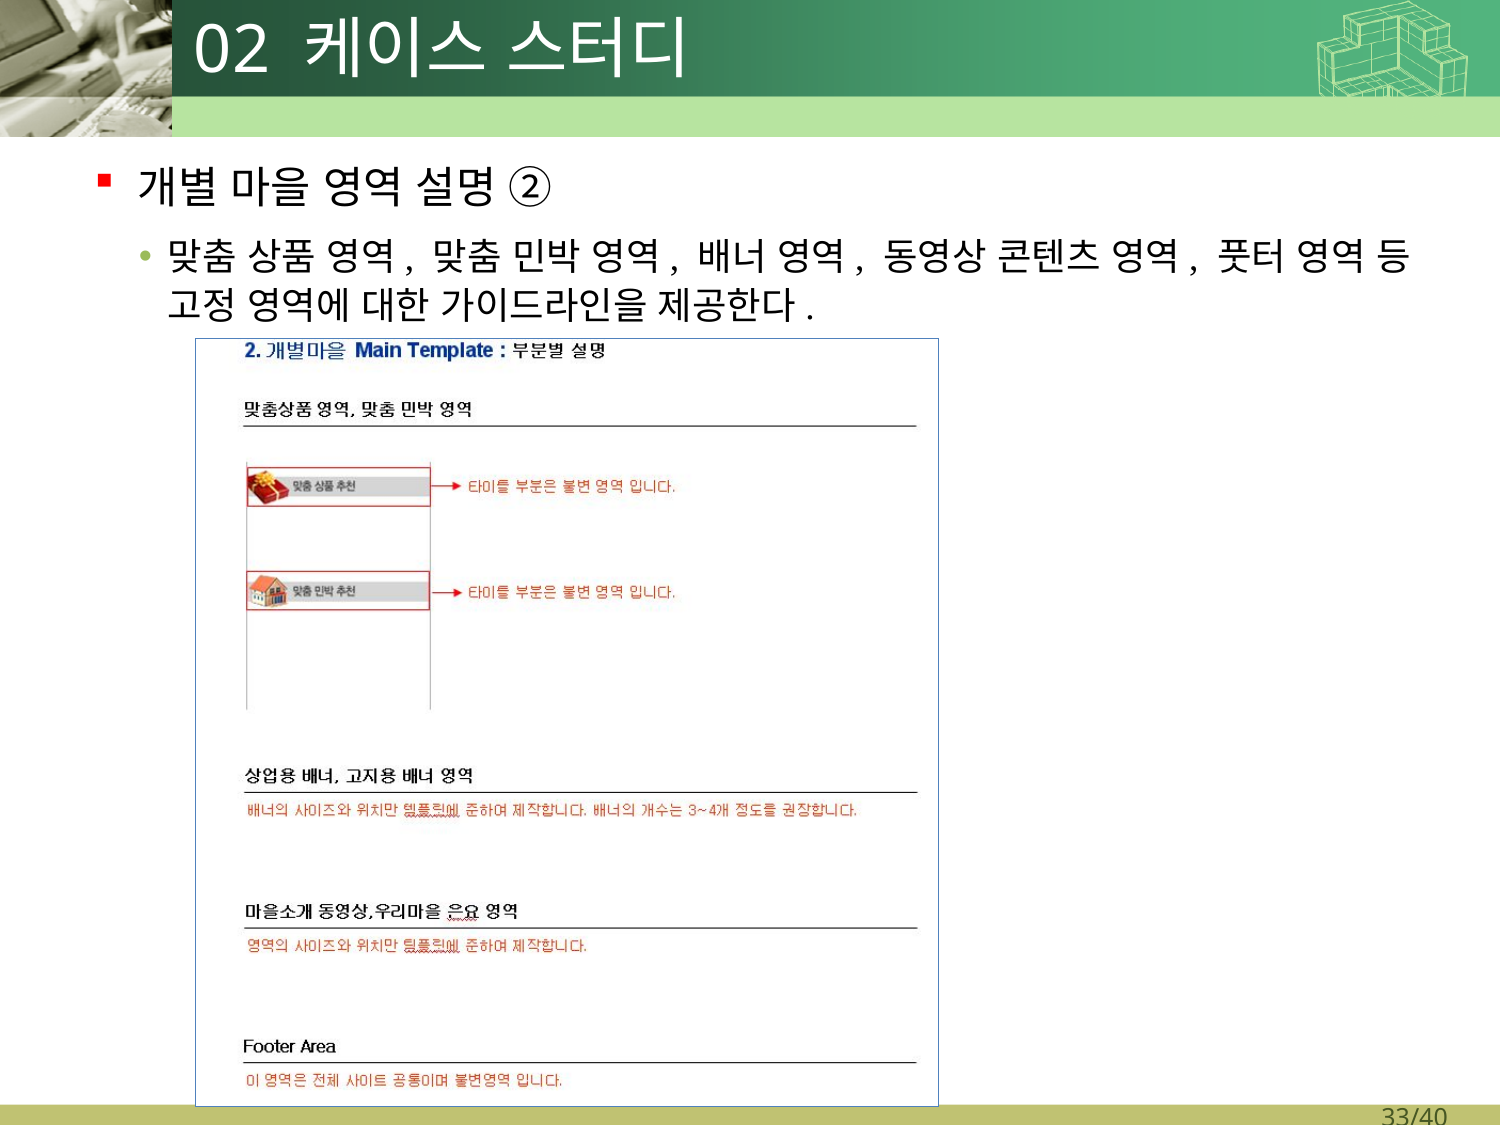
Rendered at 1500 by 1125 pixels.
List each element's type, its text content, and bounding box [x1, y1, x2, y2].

picture [0, 0, 1500, 151]
picture [194, 337, 940, 1107]
title 02 케이스 스터디 [178, 9, 1339, 82]
list 개별 마을 영역 설명 ② 맞춤 상품 영역, 맞춤 민박 영역, 배너 영역, 동영상 콘텐츠 영역, 풋터 영역 등 고정 영역에 대한 가이드라인을 제공한다. [35, 152, 1465, 1079]
